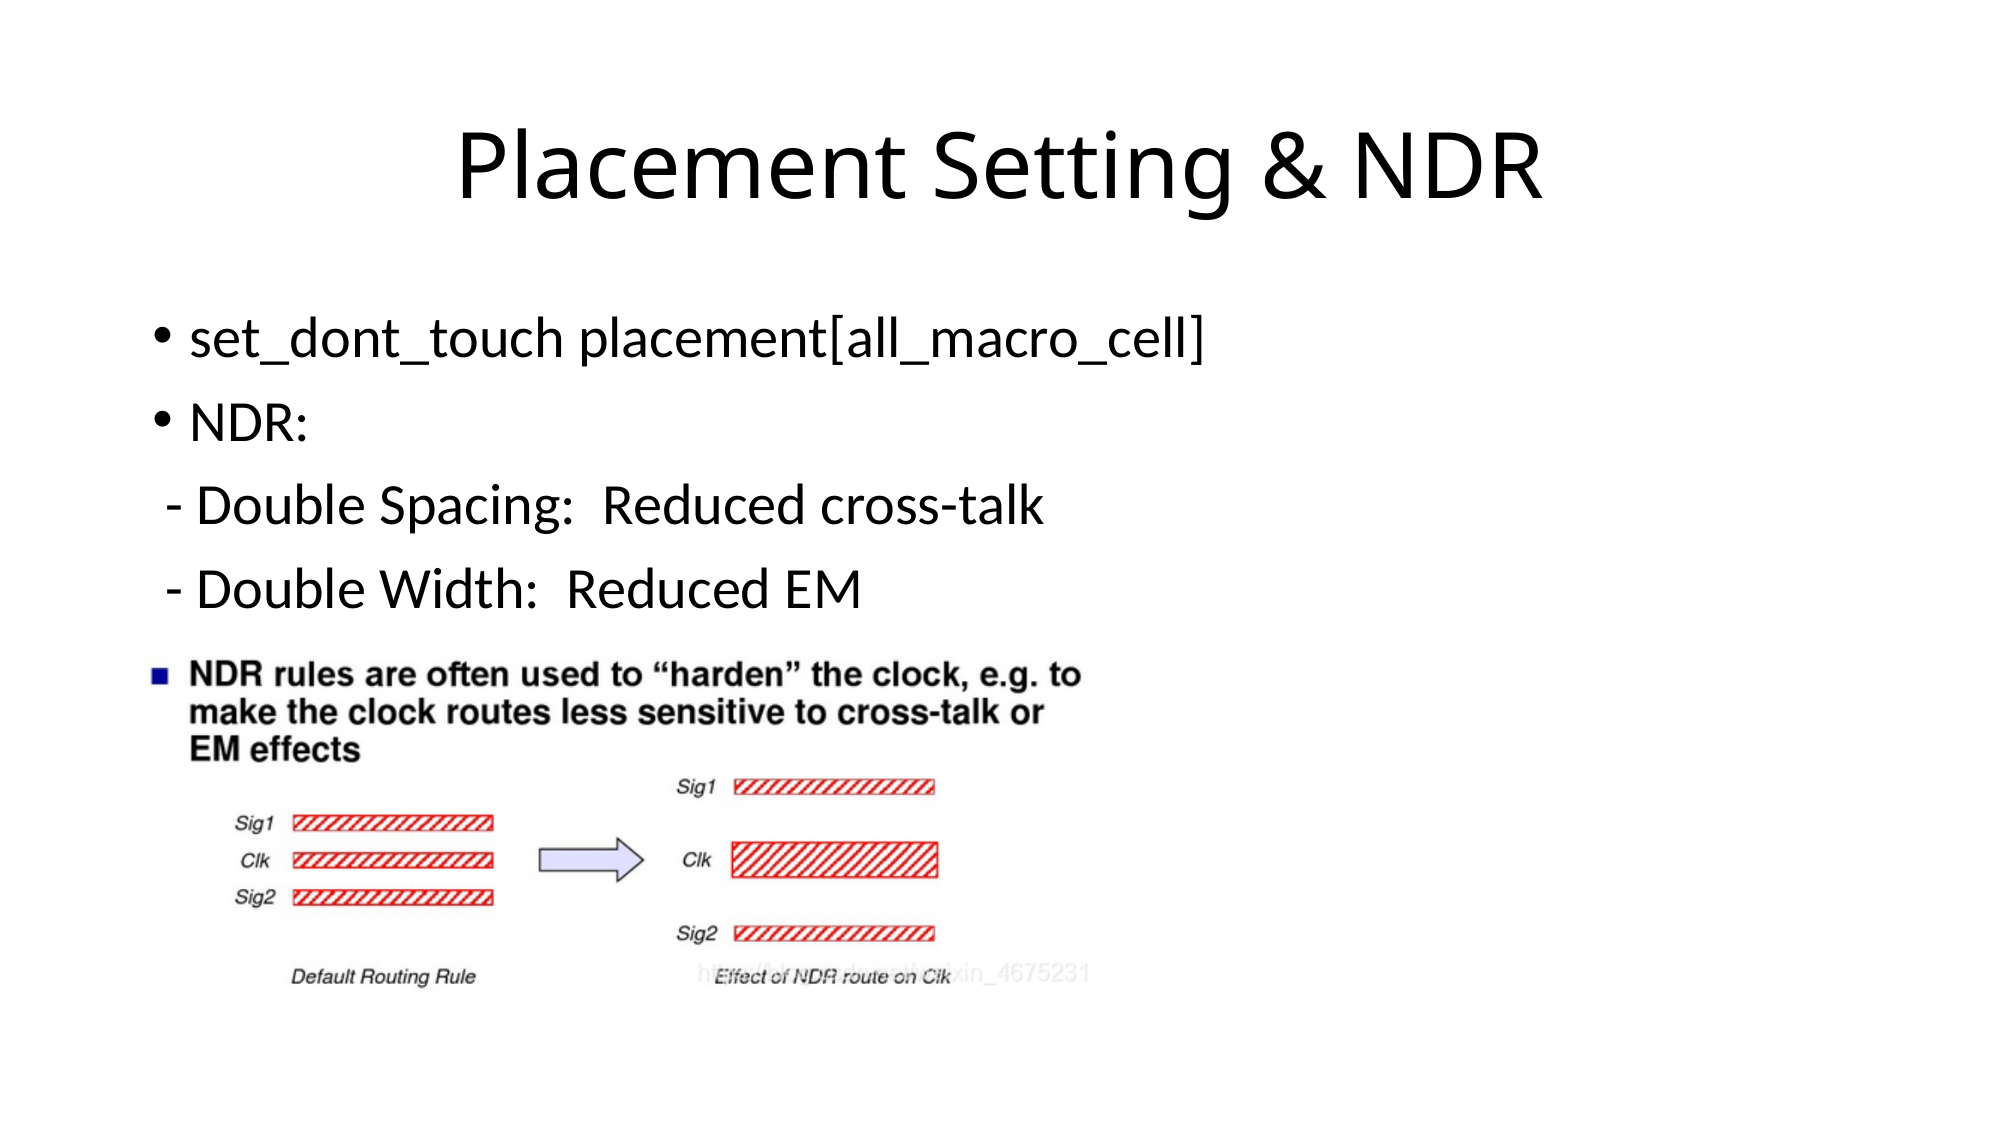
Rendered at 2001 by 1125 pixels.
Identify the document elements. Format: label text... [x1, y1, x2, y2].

picture [137, 646, 1091, 1000]
title Placement Setting & NDR [137, 59, 1863, 278]
list set_dont_touch placement[all_macro_cell] NDR: - Double Spacing: Reduced cross-talk - Double Width: Reduced EM [137, 299, 1863, 1014]
